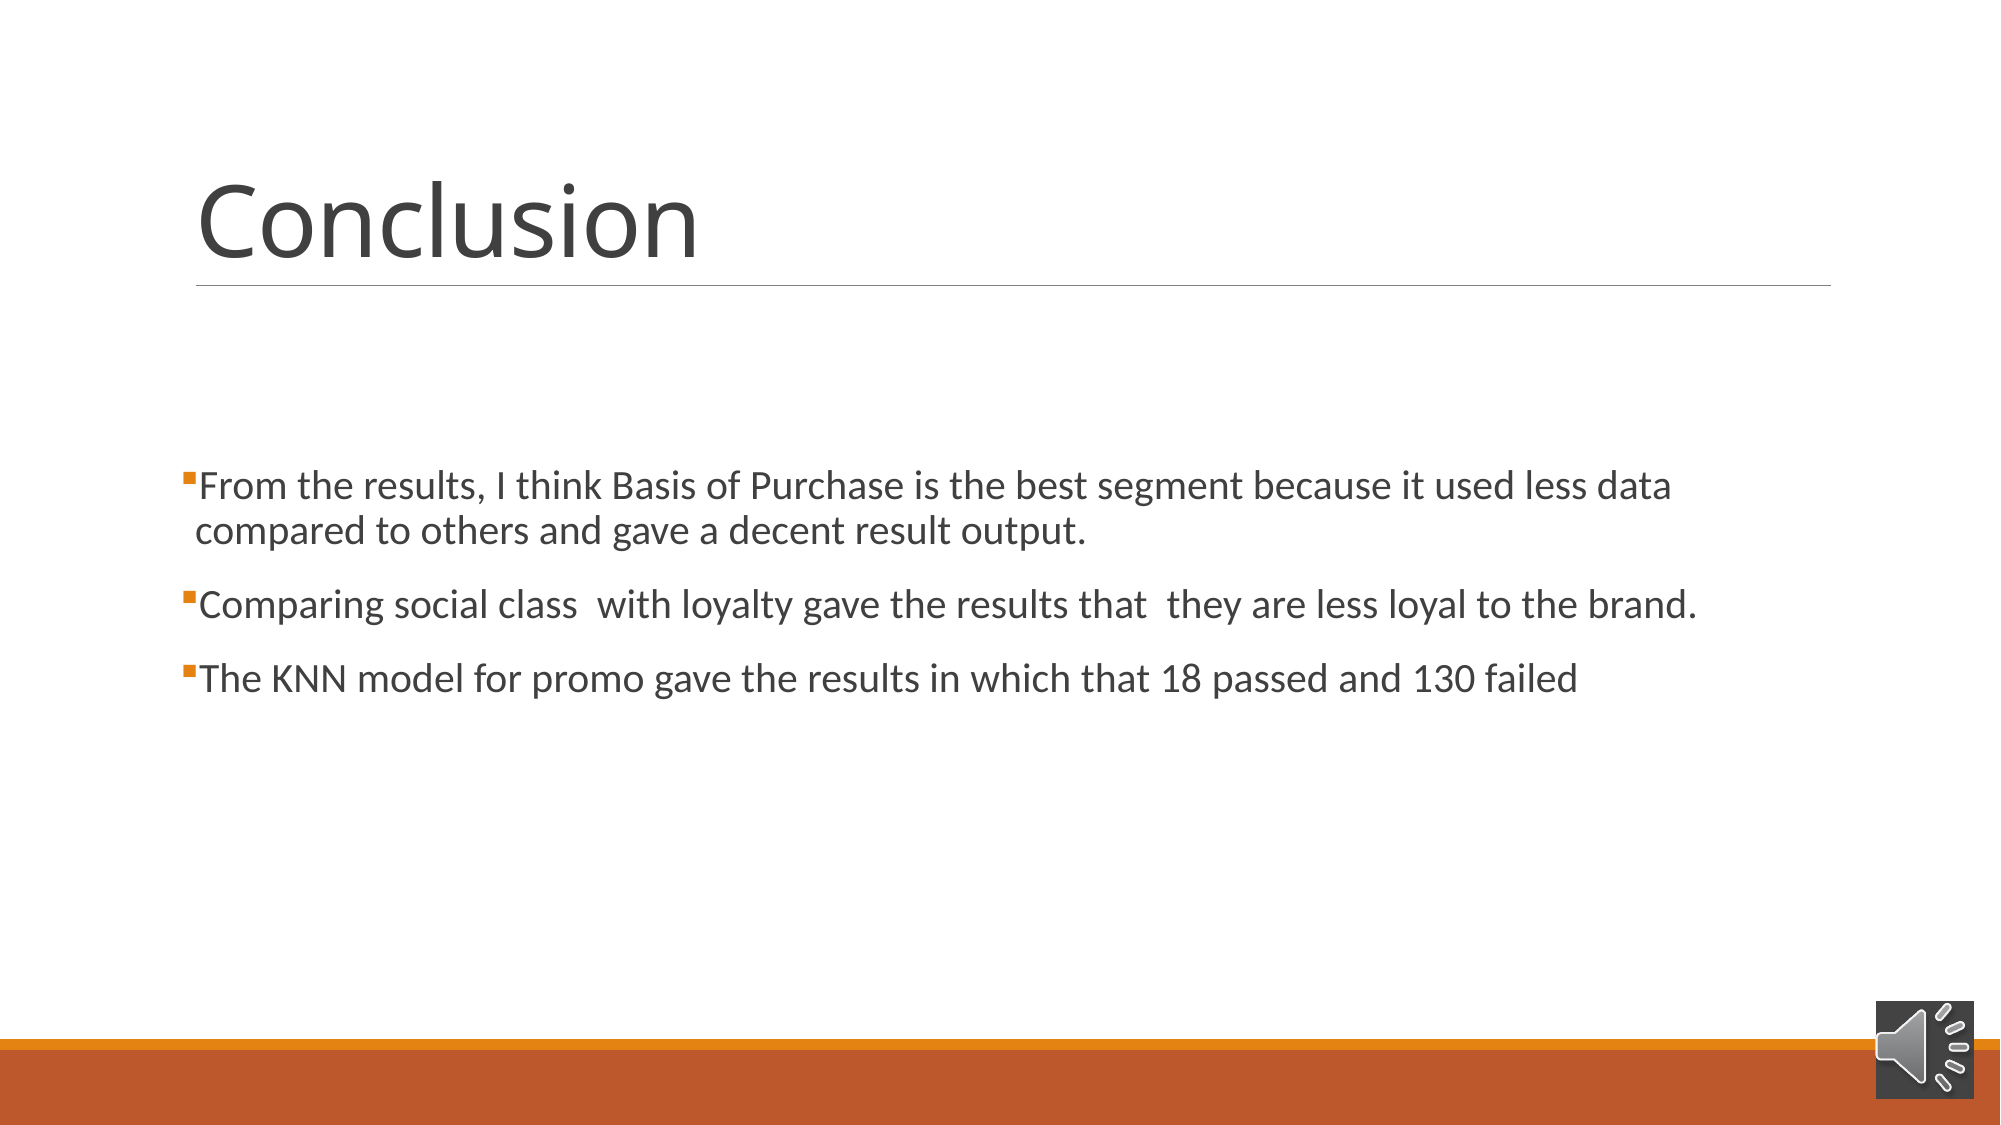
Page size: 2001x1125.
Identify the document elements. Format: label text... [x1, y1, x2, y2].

title Conclusion [180, 47, 1830, 285]
picture [1874, 999, 1976, 1101]
list From the results, I think Basis of Purchase is the best segment because it used less data compared to others and gave a decent result output. Comparing social class with loyalty gave the results that they are less loyal to the brand. The KNN model for promo gave the results in which that 18 passed and 130 failed [180, 302, 1830, 963]
